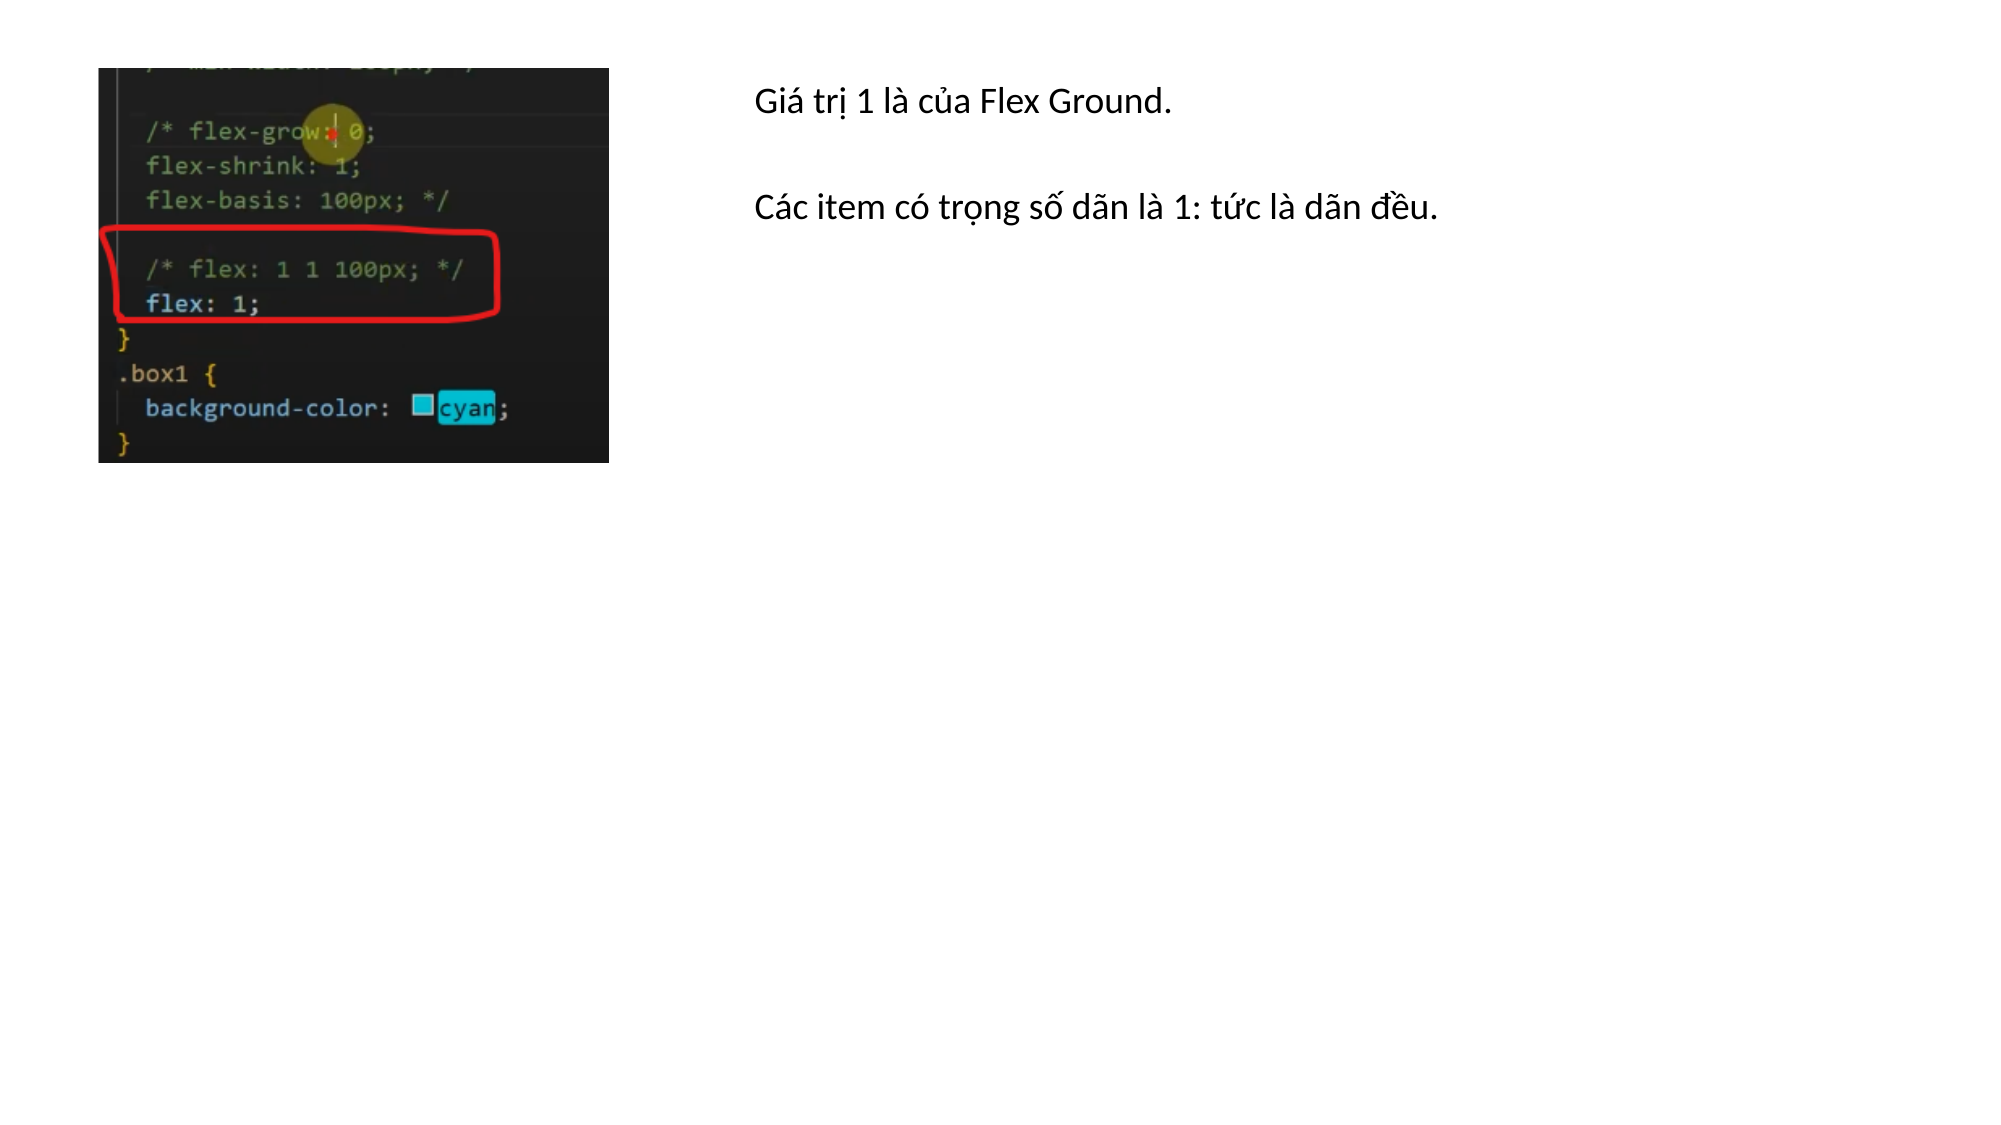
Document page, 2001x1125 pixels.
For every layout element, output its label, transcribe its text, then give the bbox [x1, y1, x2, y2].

text_box Giá trị 1 là của Flex Ground. [739, 68, 1372, 129]
text_box Các item có trọng số dãn là 1: tức là dãn đều. [739, 174, 1887, 235]
picture [94, 68, 609, 463]
